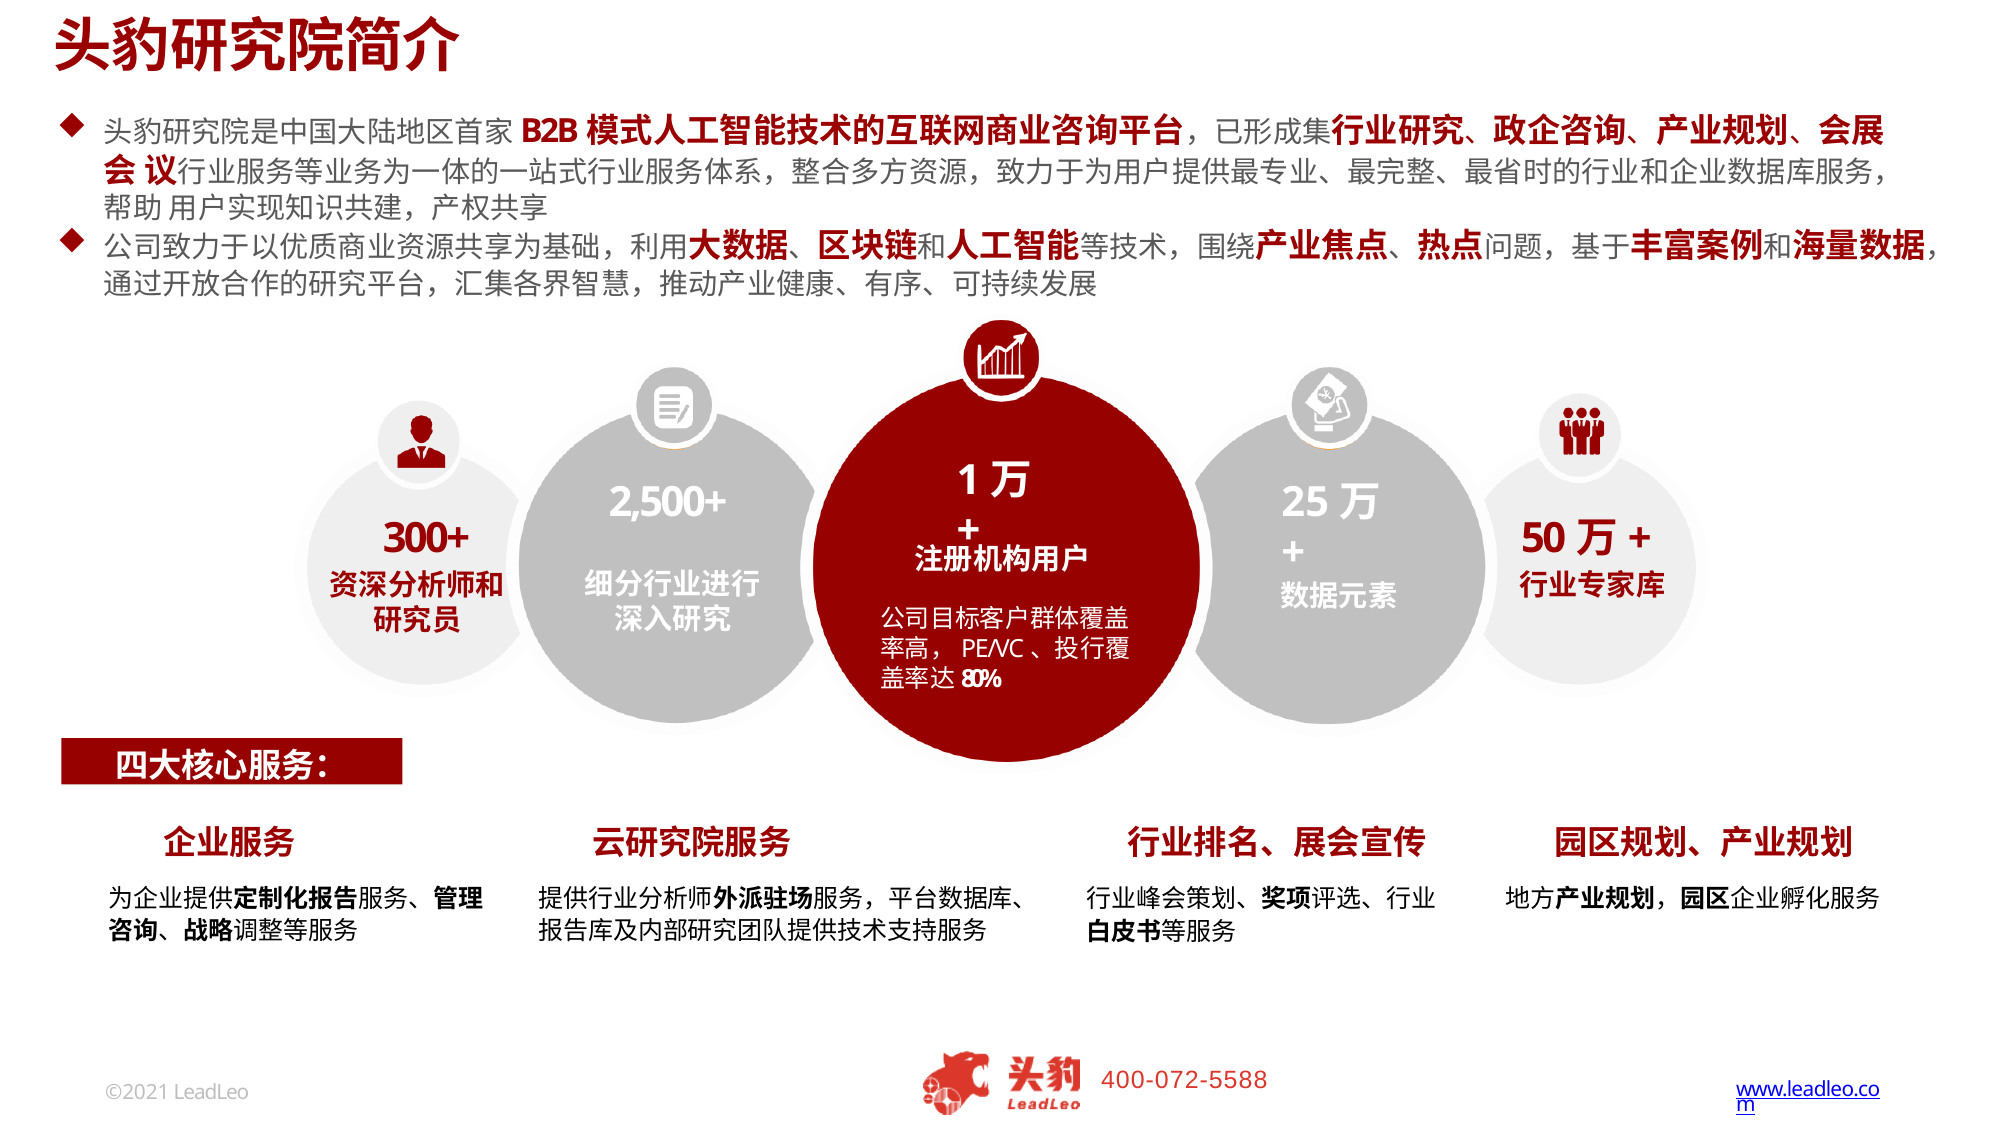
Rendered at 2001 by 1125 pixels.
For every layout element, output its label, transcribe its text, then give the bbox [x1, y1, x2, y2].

title 头豹研究院简介 [51, 5, 464, 196]
text_box 400-072-5588 [1098, 1064, 1272, 1094]
text_box 行业排名、展会宣传 行业峰会策划、奖项评选、行业 白皮书等服务 [1084, 818, 1439, 946]
text_box 园区规划、产业规划 地方产业规划，园区企业孵化服务 [1503, 818, 1883, 913]
text_box 云研究院服务 提供行业分析师外派驻场服务，平台数据库、 报告库及内部研究团队提供技术支持服务 [536, 818, 1041, 945]
picture [294, 313, 1708, 774]
text_box 四大核心服务： [61, 738, 403, 785]
text_box 头豹研究院是中国大陆地区首家B2B模式人工智能技术的互联网商业咨询平台，已形成集行业研究、政企咨询、产业规划、会展会 议行业服务等业务为一体的一站式行业服务体系，整合多方资源，致力于为用户提供最专业、最完整、最省时的行业和企业数据库服务，帮助 用户实现知识共建，产权共享 公司致力于以优质商业资源共享为基础，利用大数据、区块链和人工智能等技术，围绕产业焦点、热点问题，基于丰富案例和海量数据， 通过开放合作的研究平台，汇集各界智慧，推动产业健康、有序、可持续发展 [55, 107, 1957, 301]
text_box www.leadleo.com [1734, 1080, 1895, 1104]
picture [923, 1051, 1080, 1115]
text_box 企业服务 为企业提供定制化报告服务、管理 咨询、战略调整等服务 [106, 818, 486, 945]
text_box ©2021 LeadLeo [102, 1080, 251, 1104]
